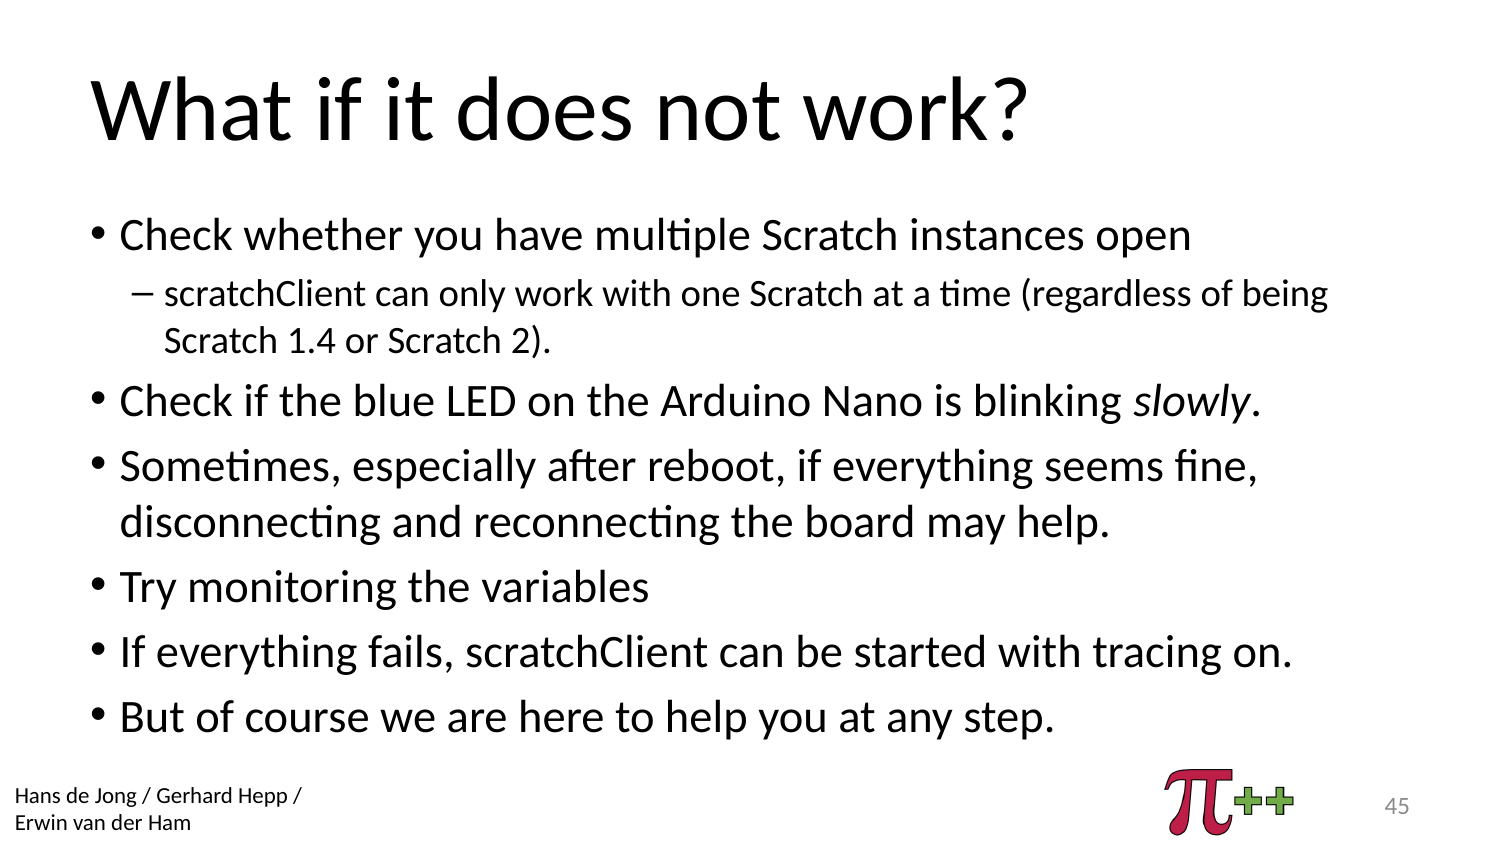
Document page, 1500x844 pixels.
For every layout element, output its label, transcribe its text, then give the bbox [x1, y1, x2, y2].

title What if it does not work? [75, 33, 1425, 175]
list Check whether you have multiple Scratch instances open scratchClient can only work with one Scratch at a time (regardless of being Scratch 1.4 or Scratch 2). Check if the blue LED on the Arduino Nano is blinking slowly. Sometimes, especially after reboot, if everything seems fine, disconnecting and reconnecting the board may help. Try monitoring the variables If everything fails, scratchClient can be started with tracing on. But of course we are here to help you at any step. [75, 196, 1425, 754]
picture [1163, 768, 1294, 836]
slide_number 45 [1340, 782, 1425, 827]
